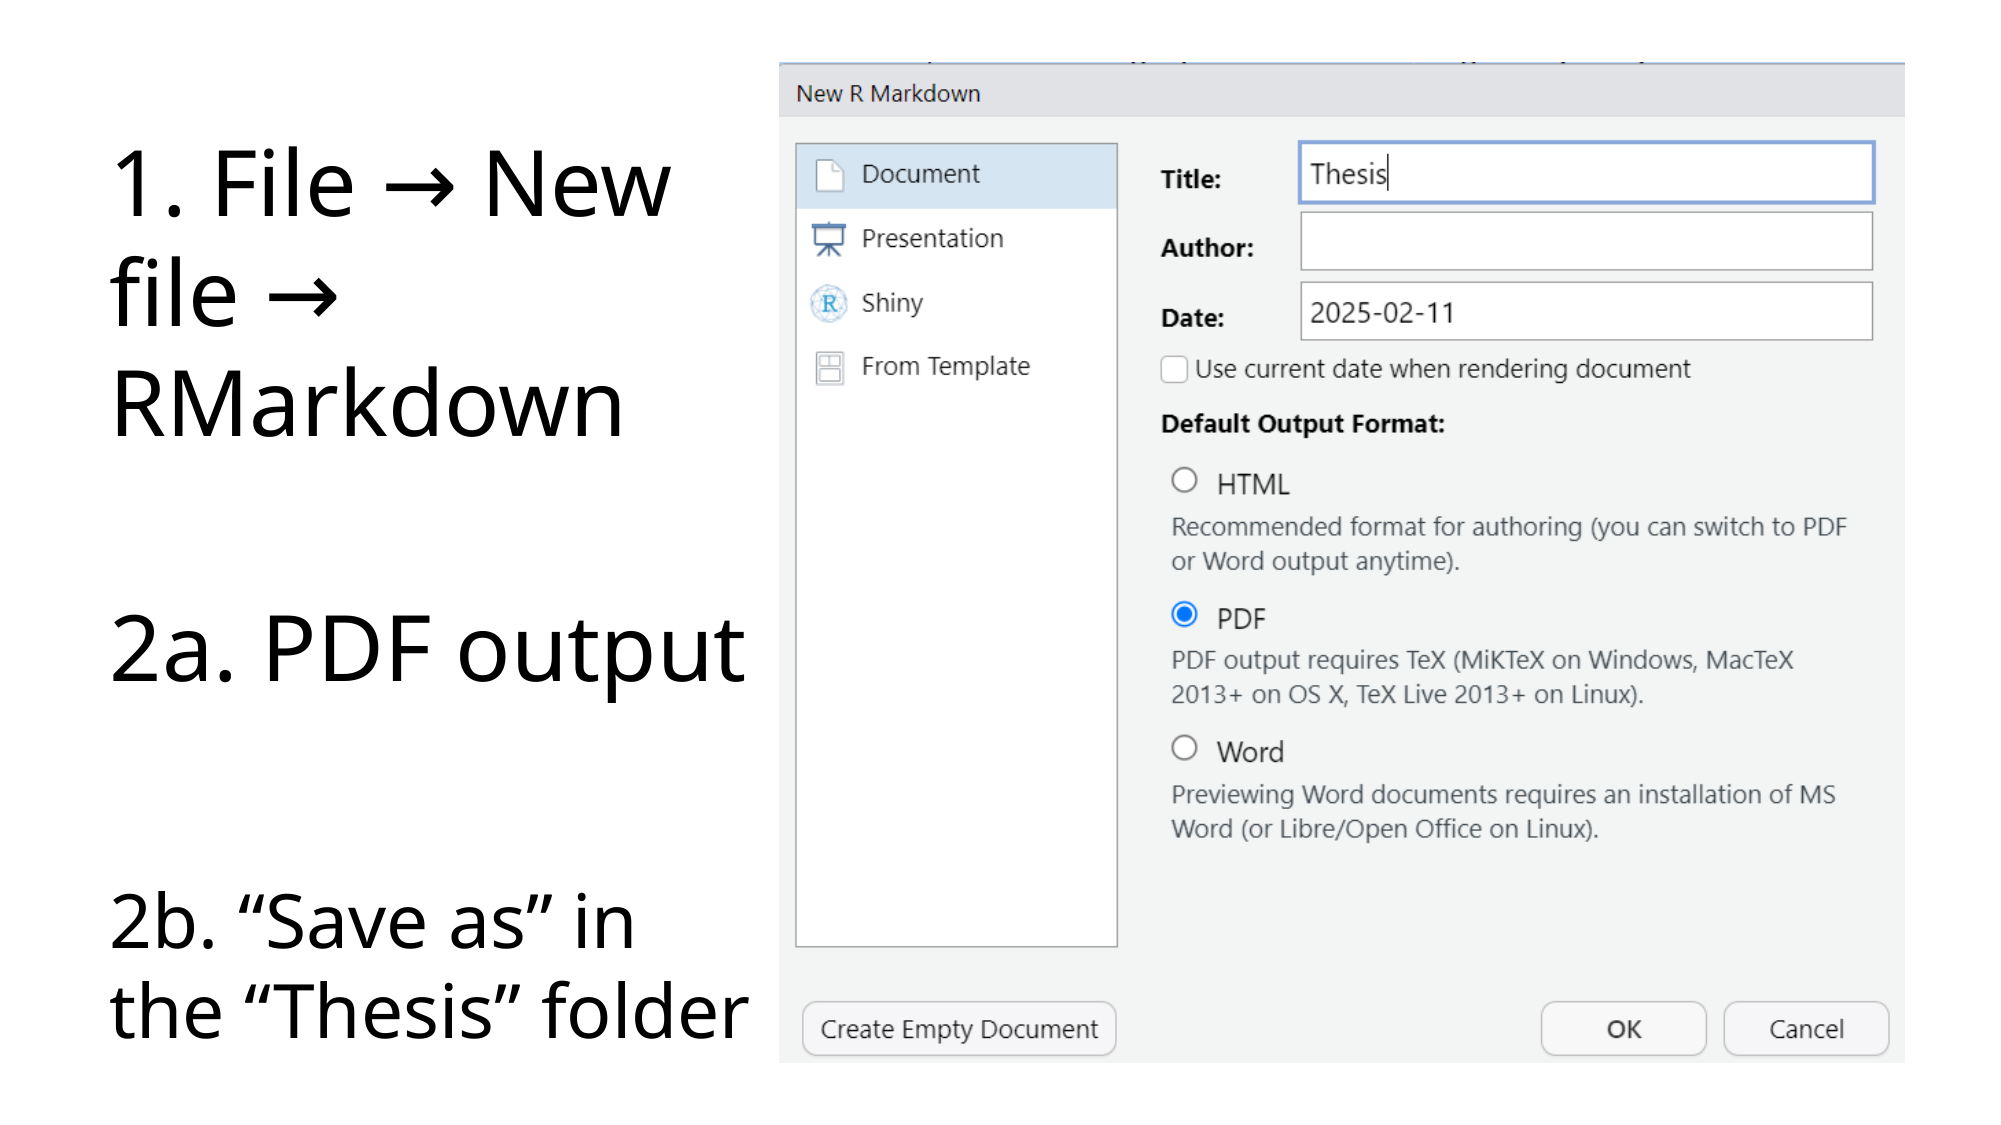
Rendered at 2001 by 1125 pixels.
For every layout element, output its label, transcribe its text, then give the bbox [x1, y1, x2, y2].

text_box 2a. PDF output [94, 582, 779, 708]
text_box 2b. “Save as” in the “Thesis” folder [94, 865, 779, 1061]
text_box 1. File → New file → RMarkdown [94, 117, 779, 463]
picture [779, 61, 1906, 1064]
